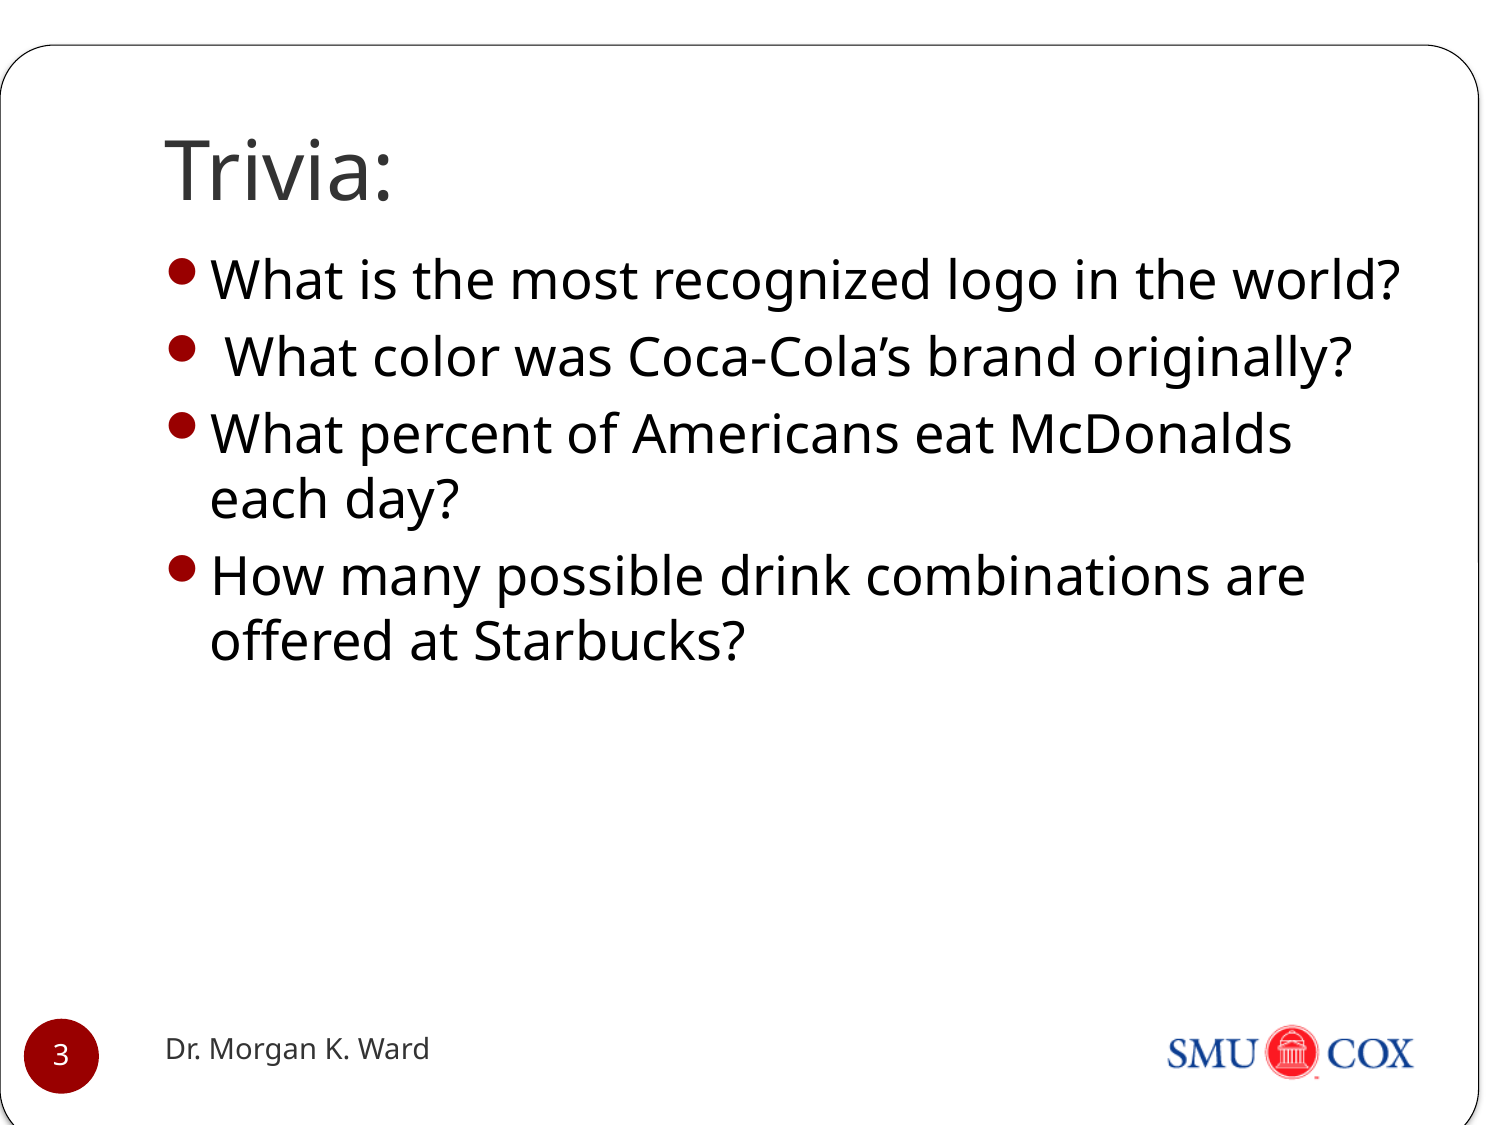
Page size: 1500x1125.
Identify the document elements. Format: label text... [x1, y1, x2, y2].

list What is the most recognized logo in the world? What color was Coca-Cola’s brand originally? What percent of Americans eat McDonalds each day? How many possible drink combinations are offered at Starbucks? [150, 237, 1425, 988]
picture [1155, 1012, 1427, 1093]
title Trivia: [150, 45, 1425, 233]
slide_number 3 [23, 1018, 99, 1094]
footer Dr. Morgan K. Ward [150, 1012, 800, 1088]
